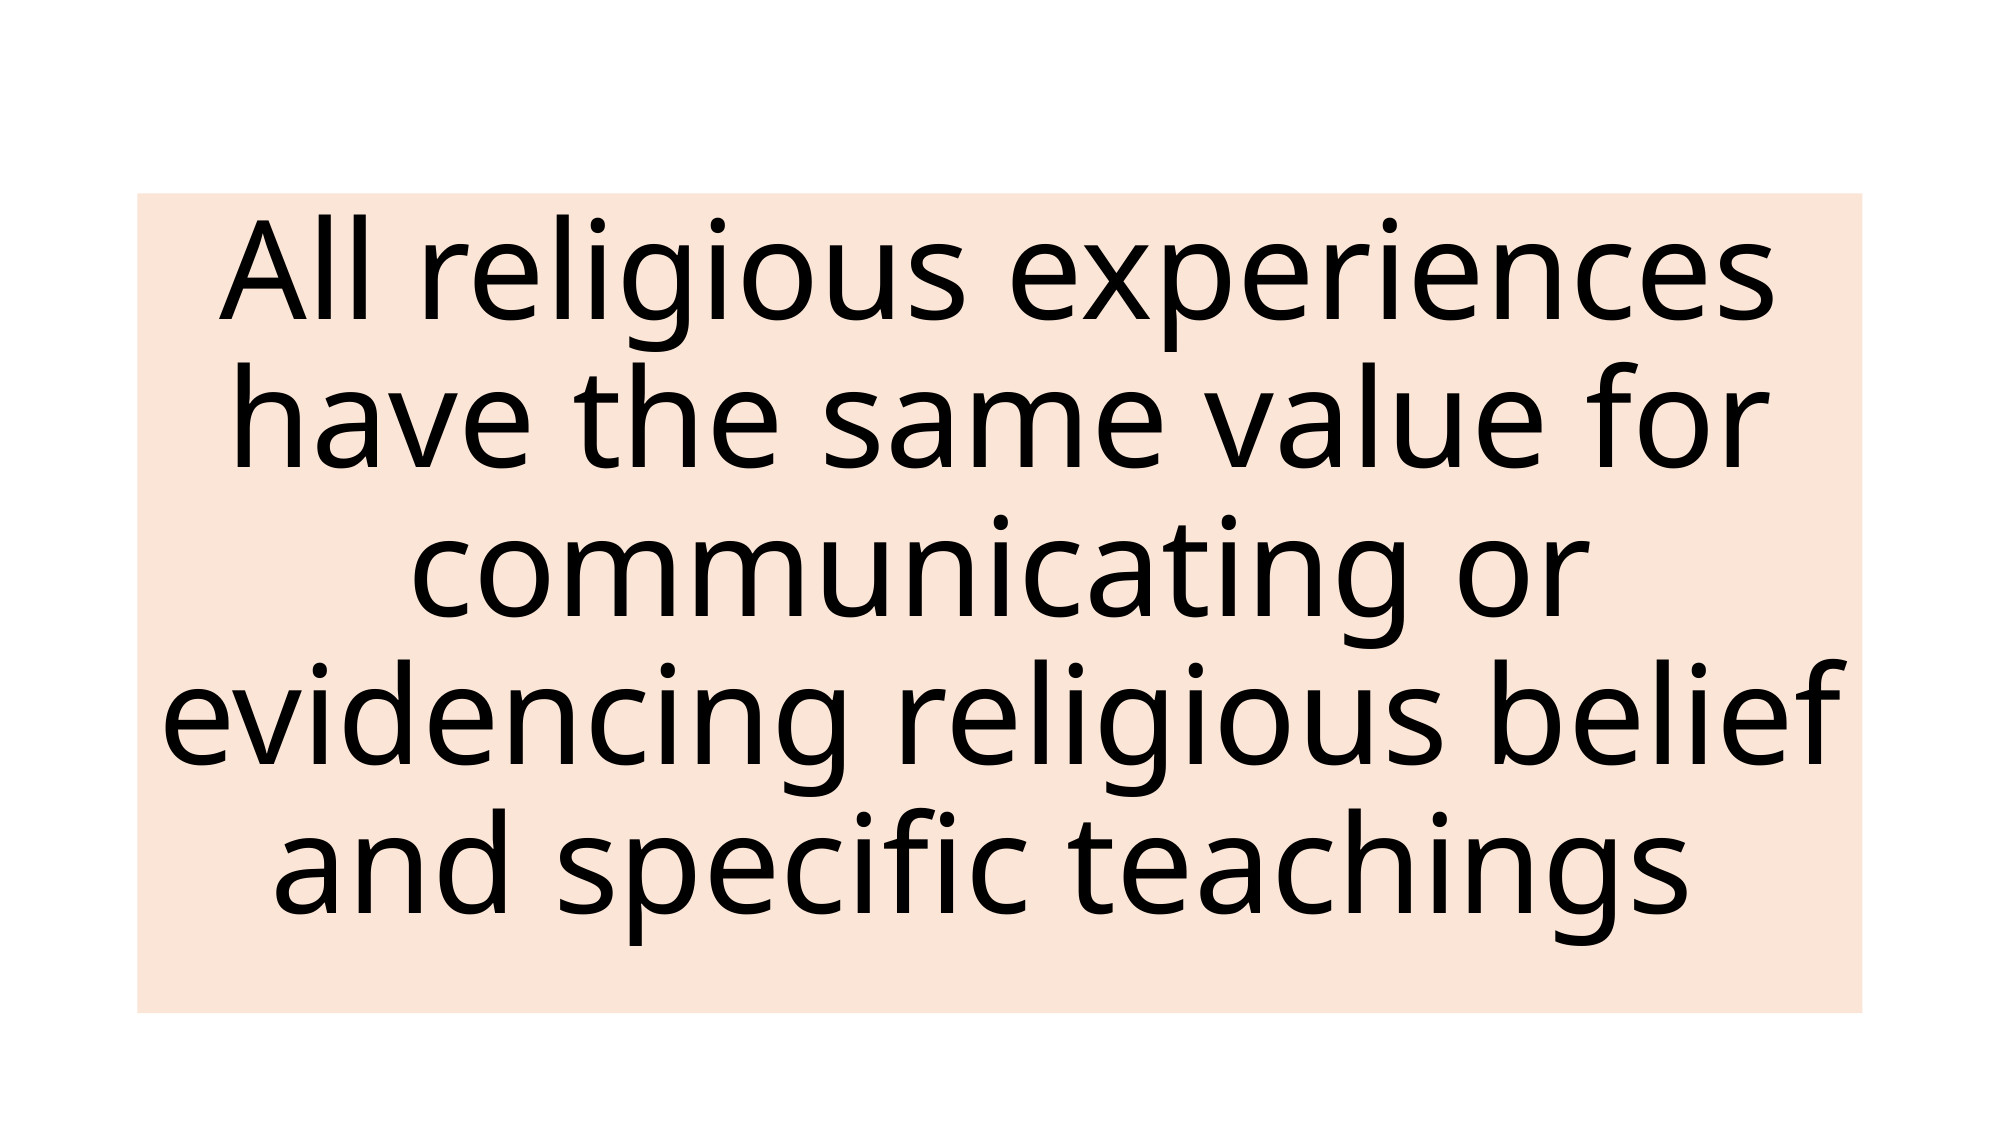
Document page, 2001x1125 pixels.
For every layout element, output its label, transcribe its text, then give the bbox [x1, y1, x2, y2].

list All religious experiences have the same value for communicating or evidencing religious belief and specific teachings [137, 193, 1863, 1014]
